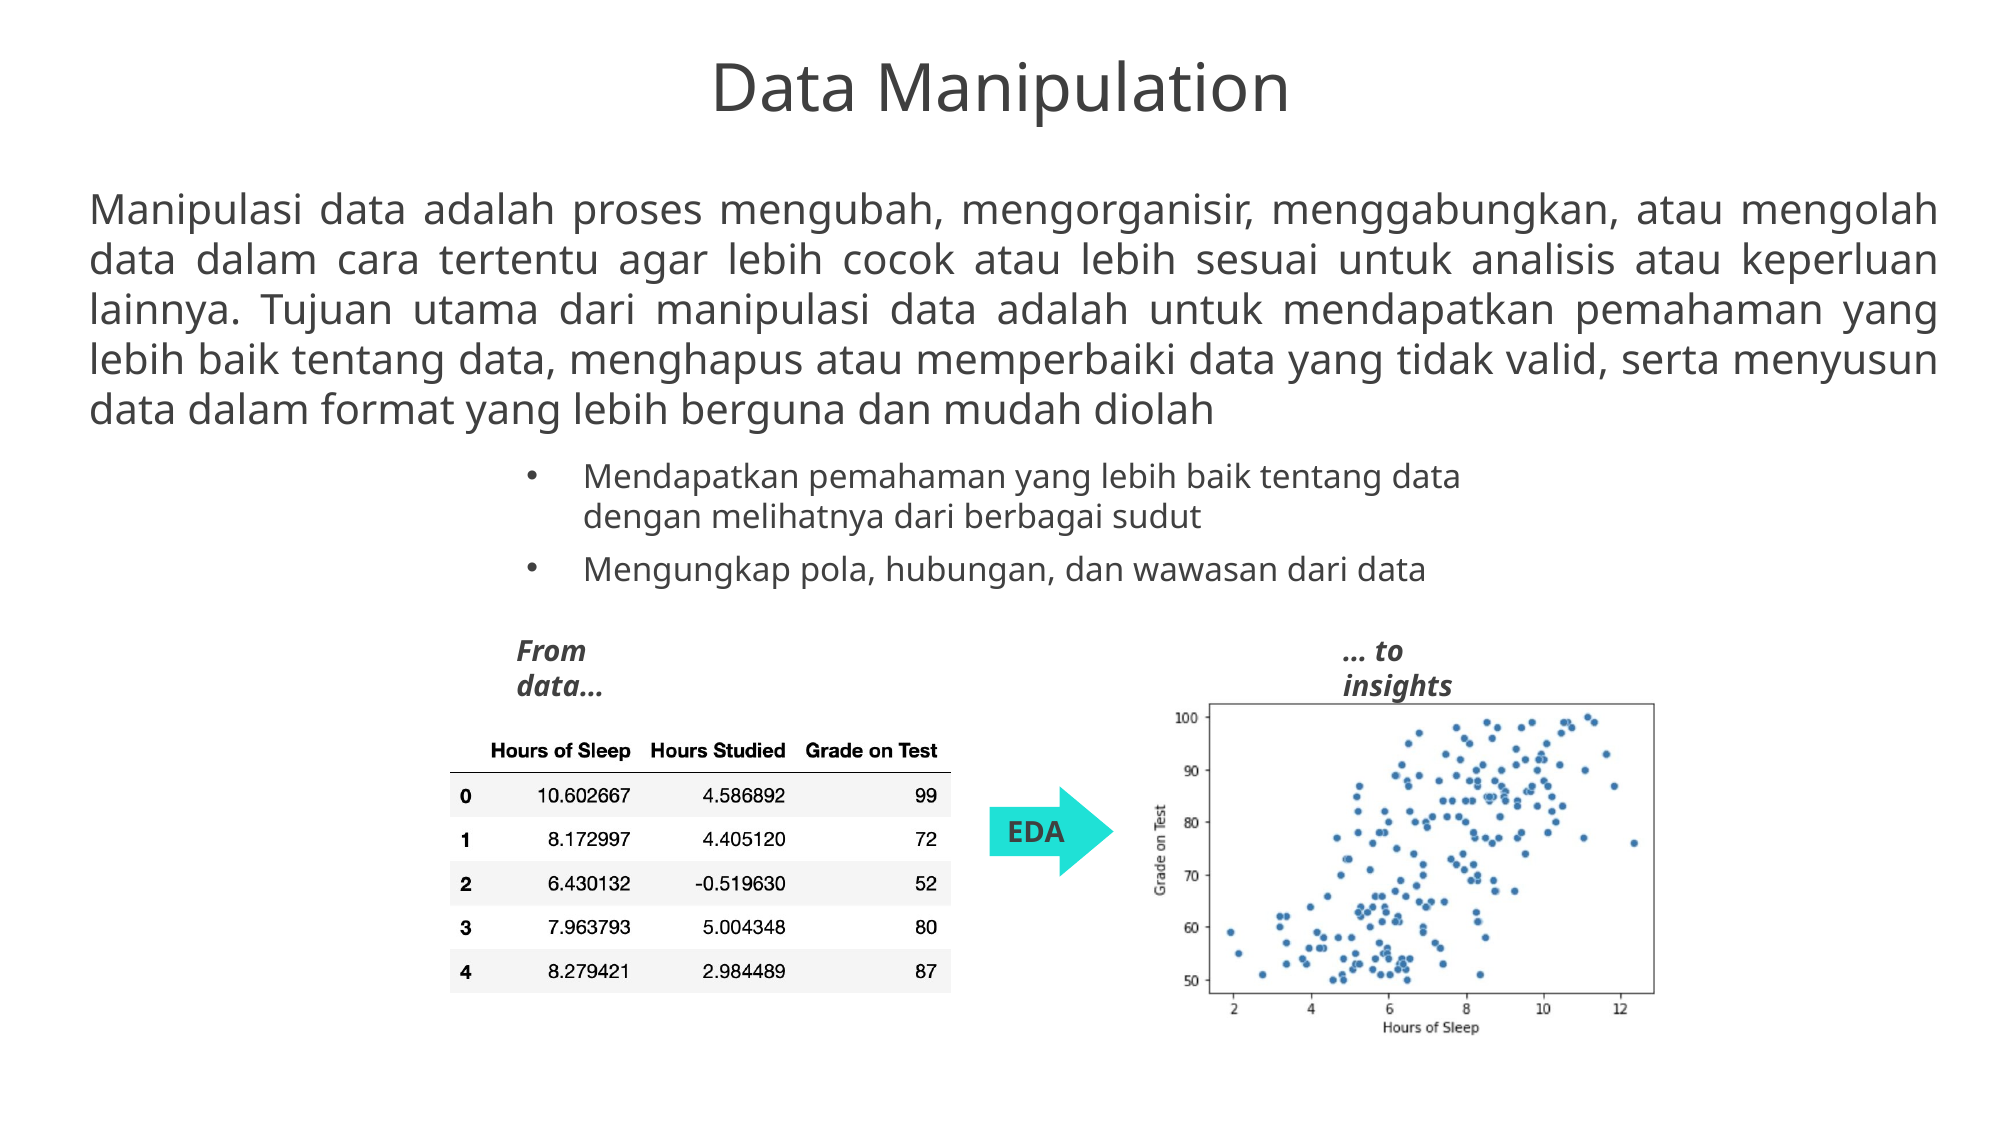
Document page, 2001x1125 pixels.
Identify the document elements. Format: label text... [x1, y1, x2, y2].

title Data Manipulation [502, 42, 1498, 128]
text_box EDA [1005, 811, 1069, 849]
picture [449, 742, 952, 993]
text_box From data… [514, 629, 667, 702]
picture [1151, 698, 1655, 1037]
text_box Mendapatkan pemahaman yang lebih baik tentang data dengan melihatnya dari berbagai sudut Mengungkap pola, hubungan, dan wawasan dari data [524, 440, 1476, 588]
text_box Manipulasi data adalah proses mengubah, mengorganisir, menggabungkan, atau mengolah data dalam cara tertentu agar lebih cocok atau lebih sesuai untuk analisis atau keperluan lainnya. Tujuan utama dari manipulasi data adalah untuk mendapatkan pemahaman yang lebih baik tentang data, menghapus atau memperbaiki data yang tidak valid, serta menyusun data dalam format yang lebih berguna dan mudah diolah [86, 128, 1940, 485]
text_box [989, 786, 1114, 877]
text_box … to insights [1341, 629, 1498, 697]
